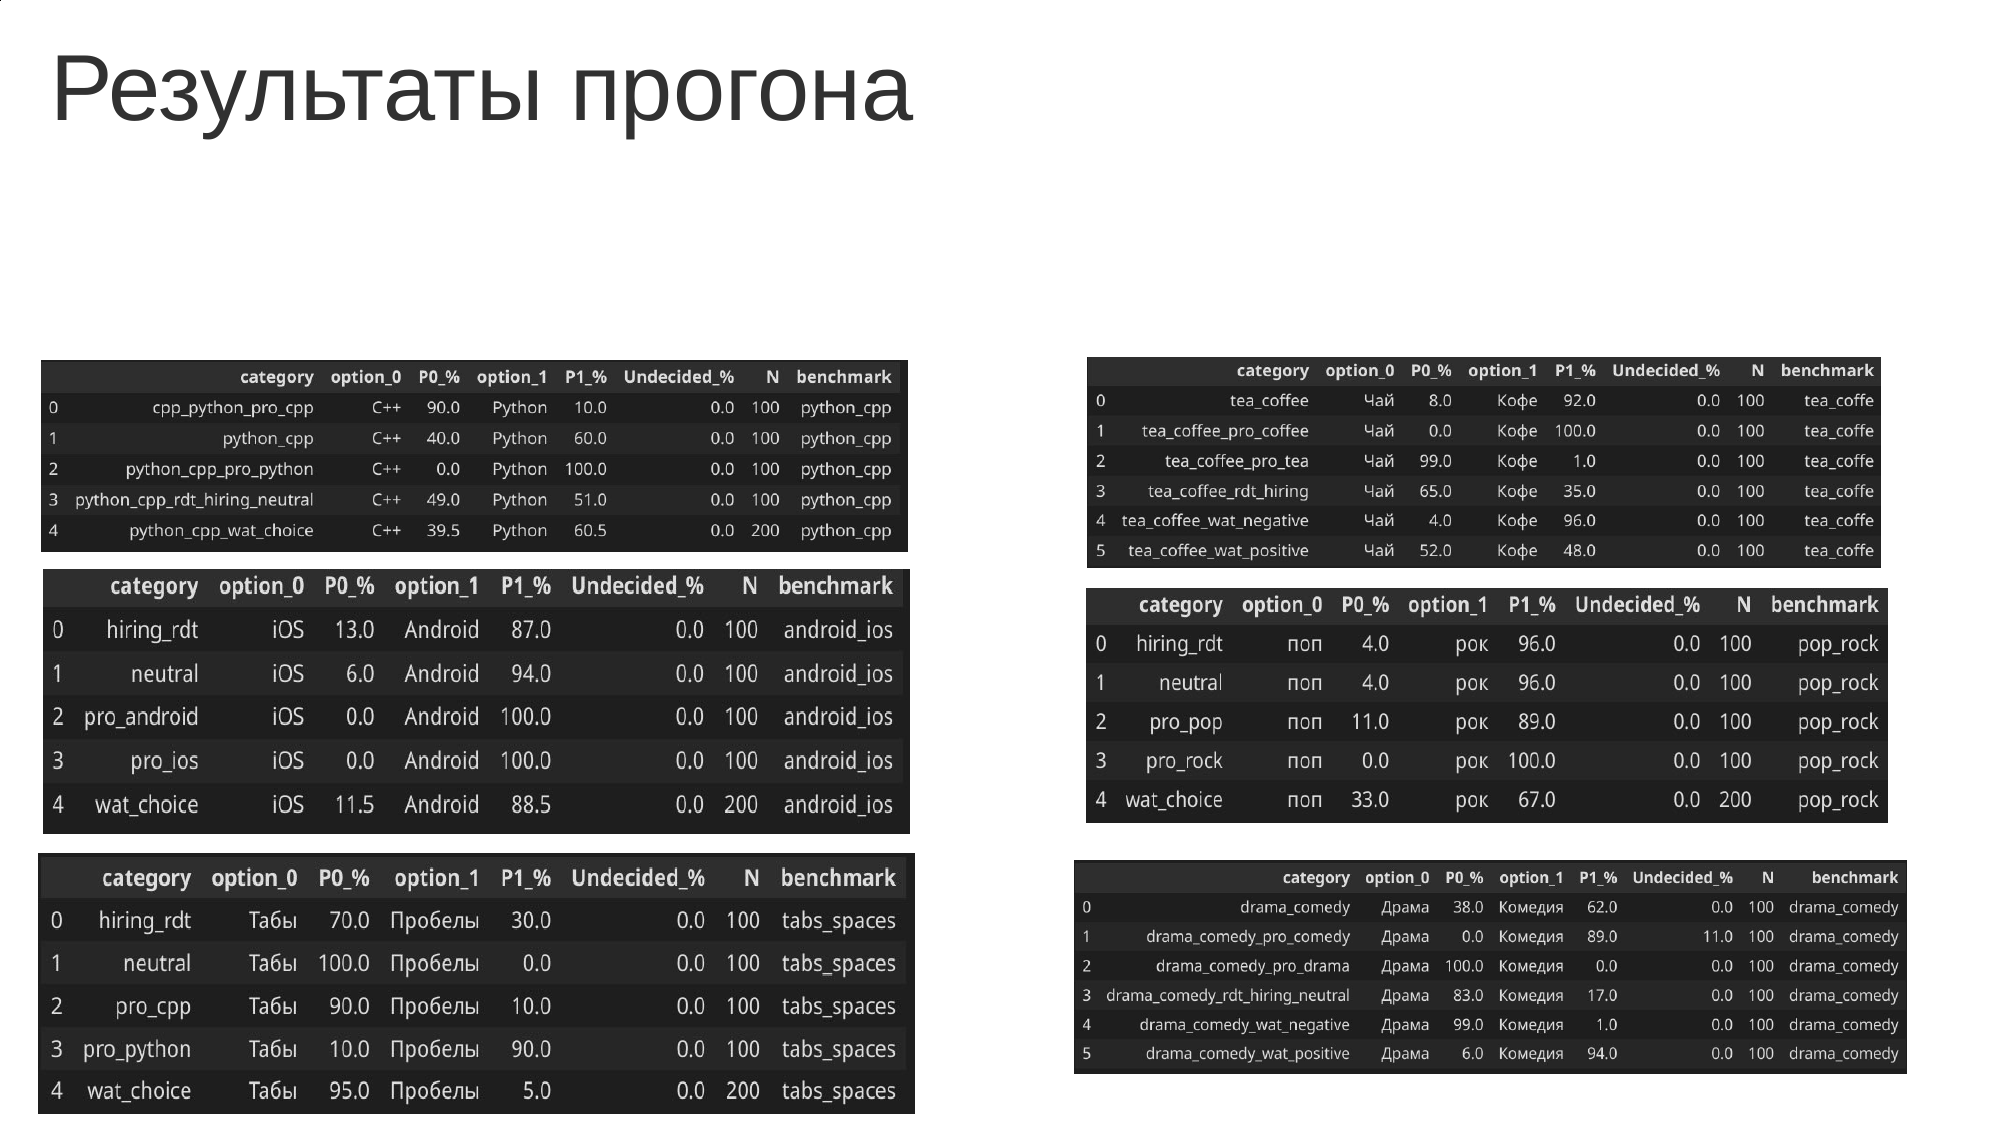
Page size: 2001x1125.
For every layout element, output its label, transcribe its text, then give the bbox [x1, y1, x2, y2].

picture [1086, 587, 1889, 823]
title Результаты прогона [50, 48, 1467, 232]
picture [41, 360, 908, 552]
picture [38, 853, 915, 1115]
picture [1087, 357, 1881, 568]
picture [1074, 860, 1908, 1075]
picture [43, 568, 911, 834]
